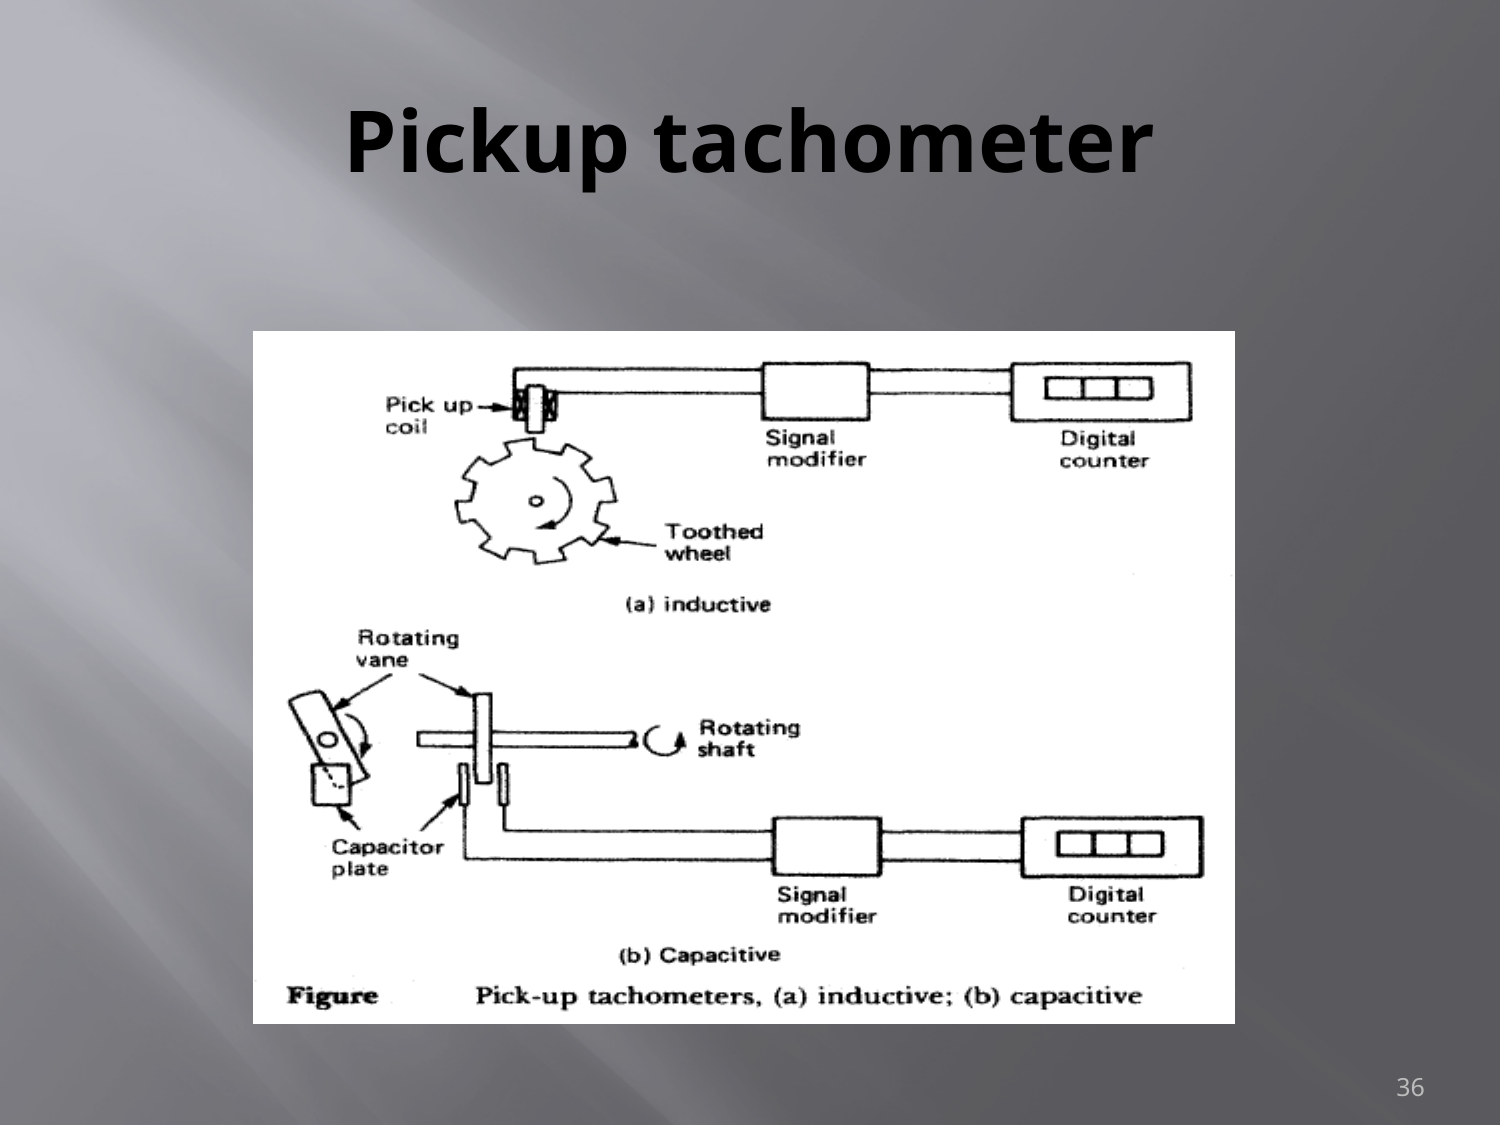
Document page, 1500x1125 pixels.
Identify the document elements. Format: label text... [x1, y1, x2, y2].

title Pickup tachometer [75, 45, 1425, 233]
slide_number 36 [1299, 1052, 1425, 1113]
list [253, 331, 1235, 1024]
